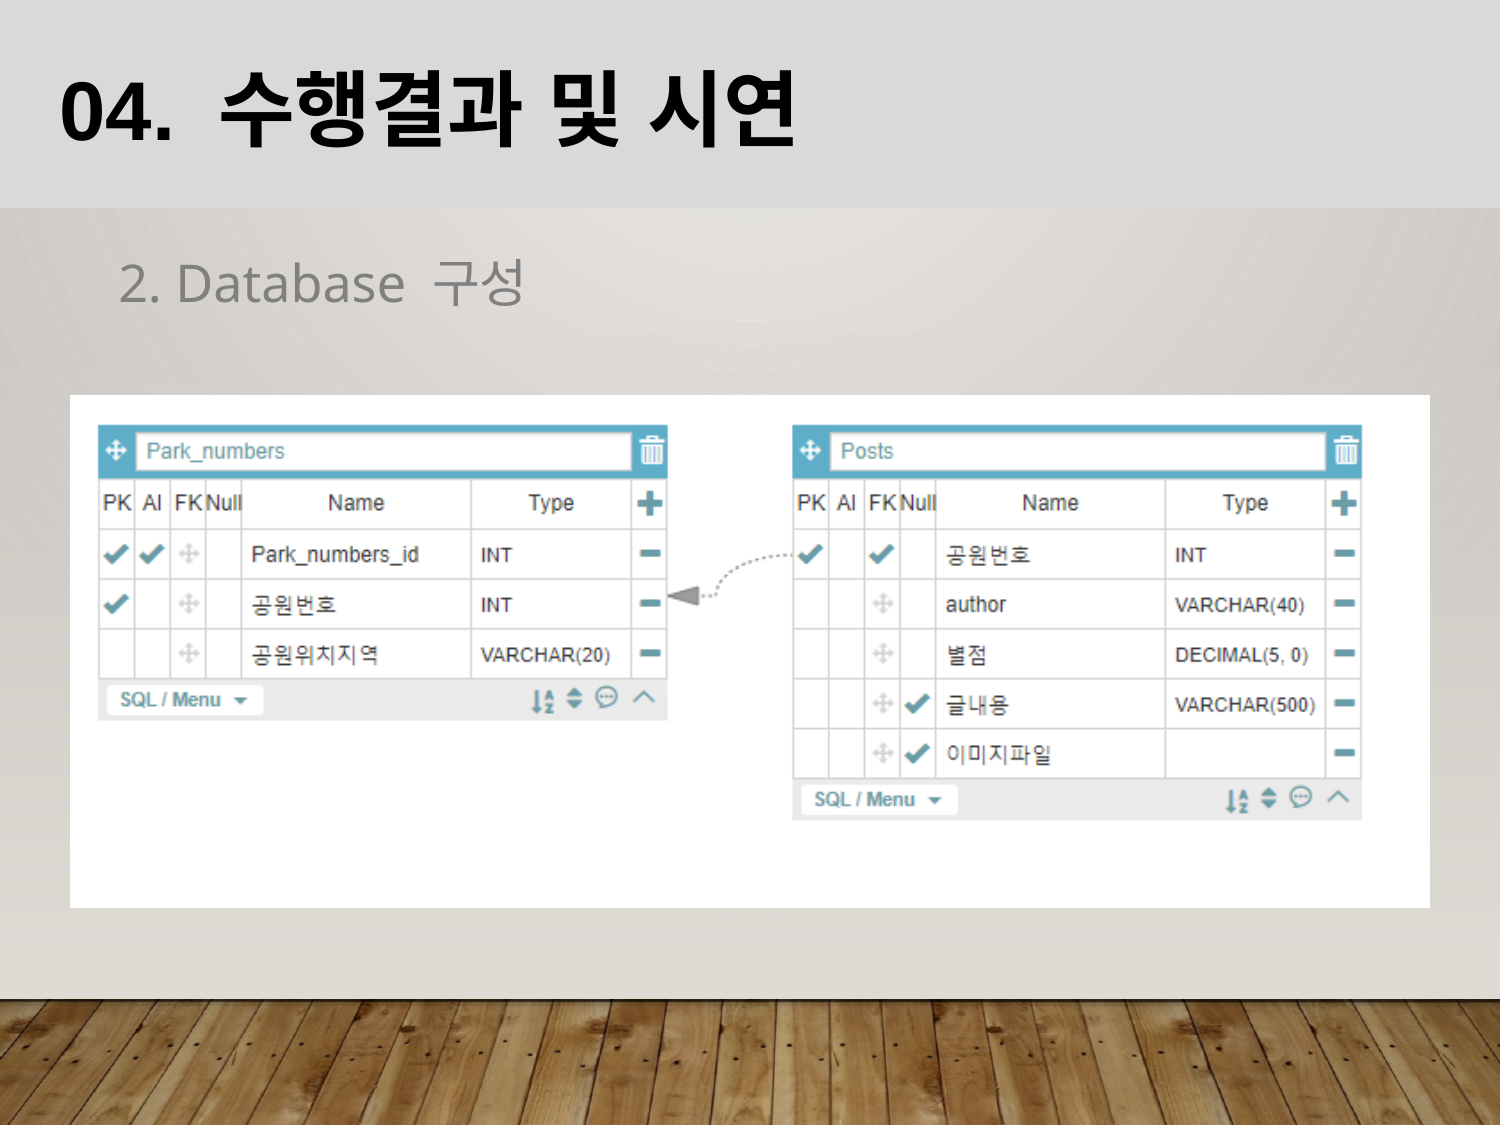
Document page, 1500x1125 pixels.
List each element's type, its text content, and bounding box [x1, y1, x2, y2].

text_box 04. 수행결과 및 시연 [44, 61, 1176, 153]
text_box 2. Database 구성 [103, 243, 895, 321]
picture [0, 999, 1500, 1125]
picture [70, 394, 1430, 908]
